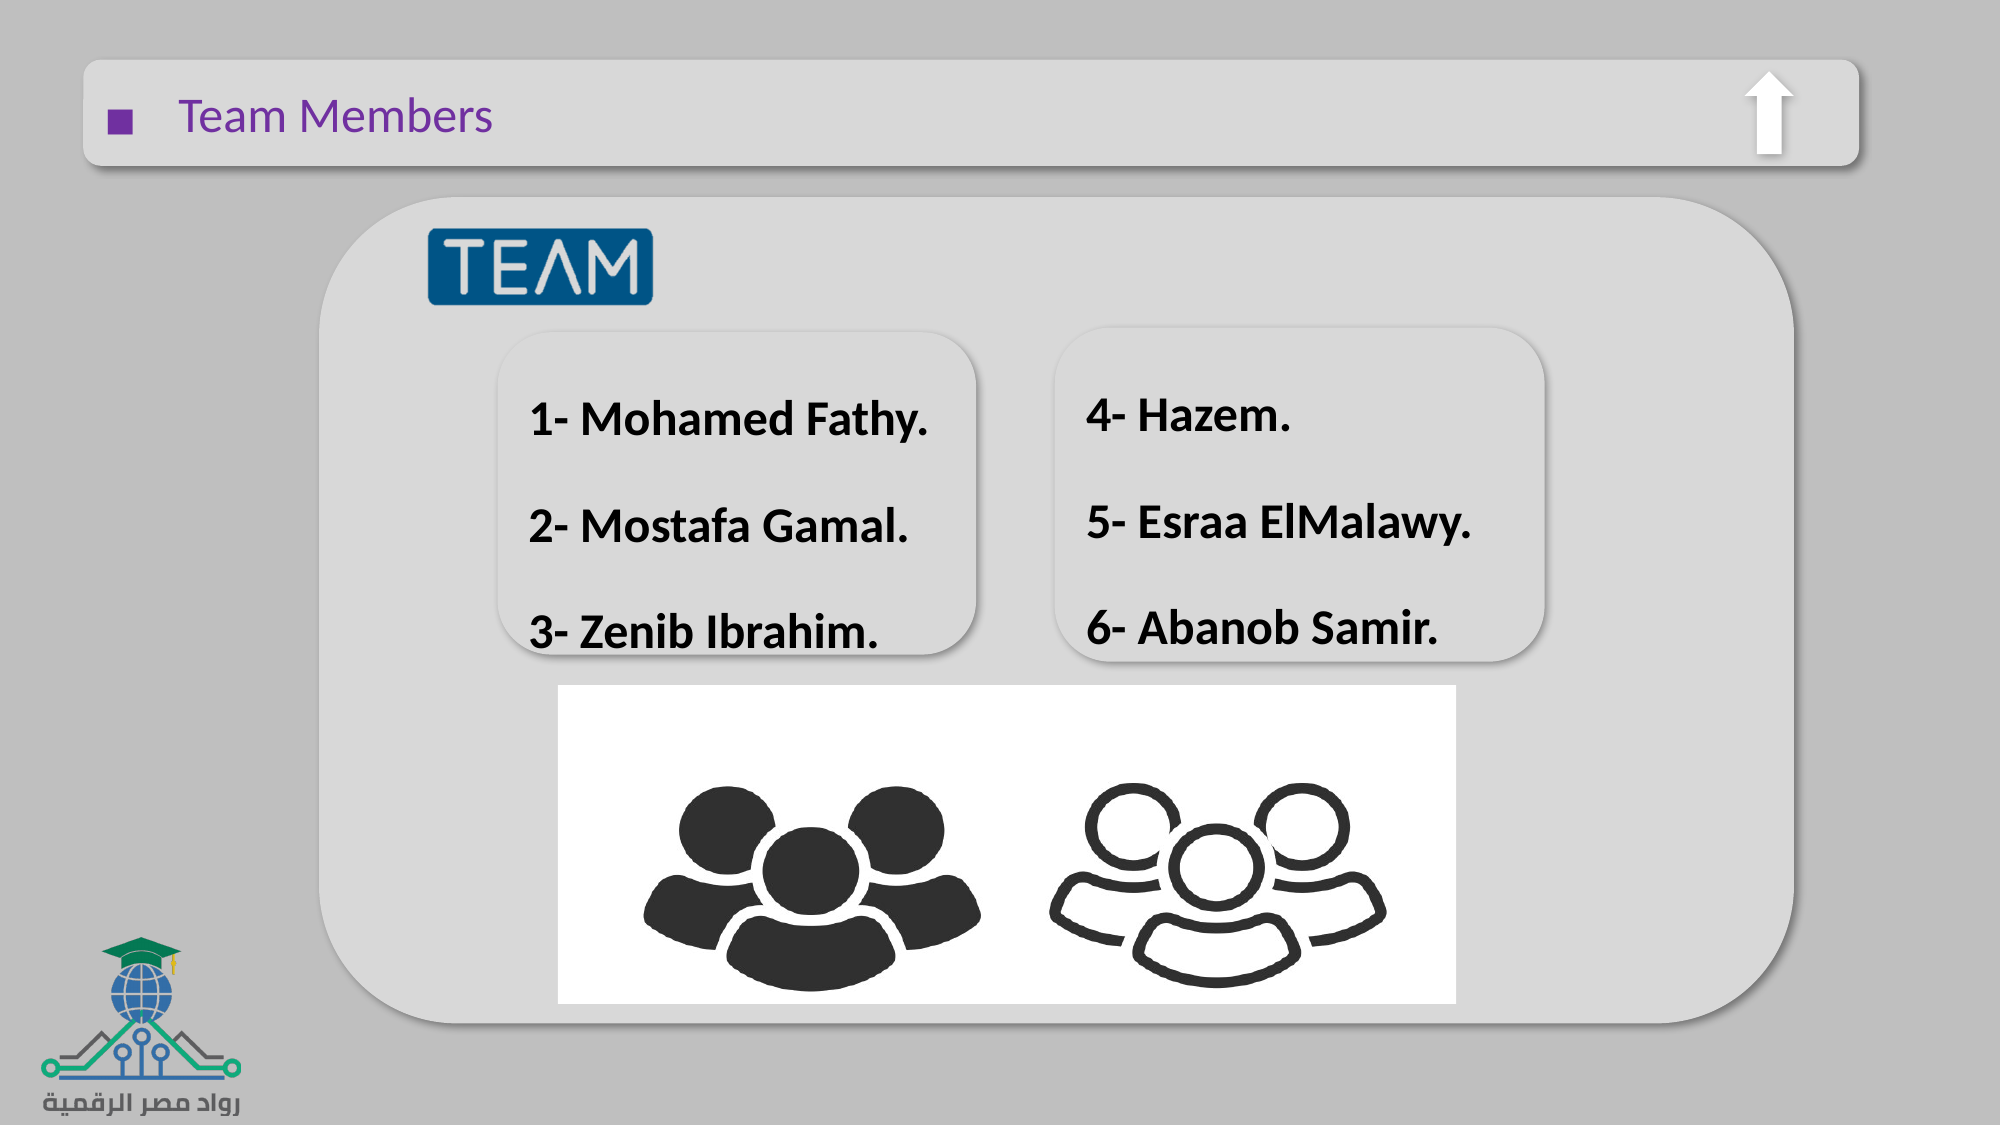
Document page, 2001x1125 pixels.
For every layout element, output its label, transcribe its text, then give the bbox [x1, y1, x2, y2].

text_box [1744, 71, 1794, 155]
text_box Team Members [83, 59, 1860, 166]
text_box 4- Hazem. 5- Esraa ElMalawy. 6- Abanob Samir. [1054, 327, 1545, 662]
text_box 1- Mohamed Fathy. 2- Mostafa Gamal. 3- Zenib Ibrahim. [497, 332, 977, 655]
text_box [319, 197, 1794, 1024]
picture [345, 178, 736, 375]
picture [557, 685, 1457, 1004]
picture [40, 937, 241, 1117]
